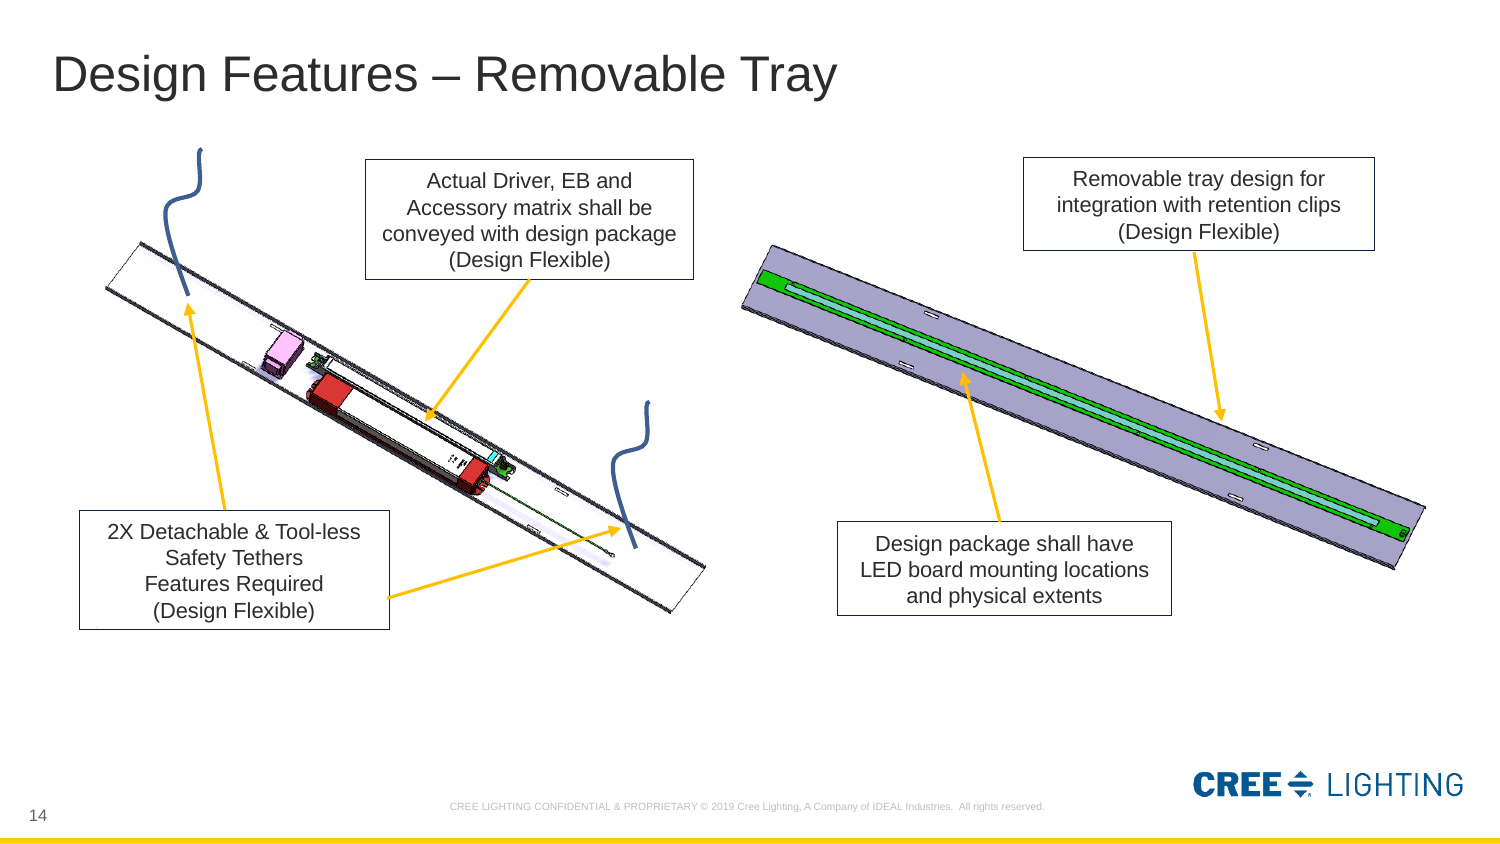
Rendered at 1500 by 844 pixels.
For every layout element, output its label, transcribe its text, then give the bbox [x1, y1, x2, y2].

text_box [1193, 251, 1223, 423]
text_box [386, 527, 622, 599]
text_box Design package shall have LED board mounting locations and physical extents [837, 607, 1172, 616]
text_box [962, 371, 1001, 523]
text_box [187, 302, 226, 511]
text_box Actual Driver, EB and Accessory matrix shall be conveyed with design package (Design Flexible) [365, 159, 694, 225]
title Design Features – Removable Tray [37, 34, 1375, 98]
picture [95, 227, 1438, 628]
text_box [163, 147, 204, 225]
text_box Removable tray design for integration with retention clips (Design Flexible) [1023, 157, 1375, 225]
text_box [424, 306, 531, 422]
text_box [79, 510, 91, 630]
picture [1169, 747, 1486, 820]
